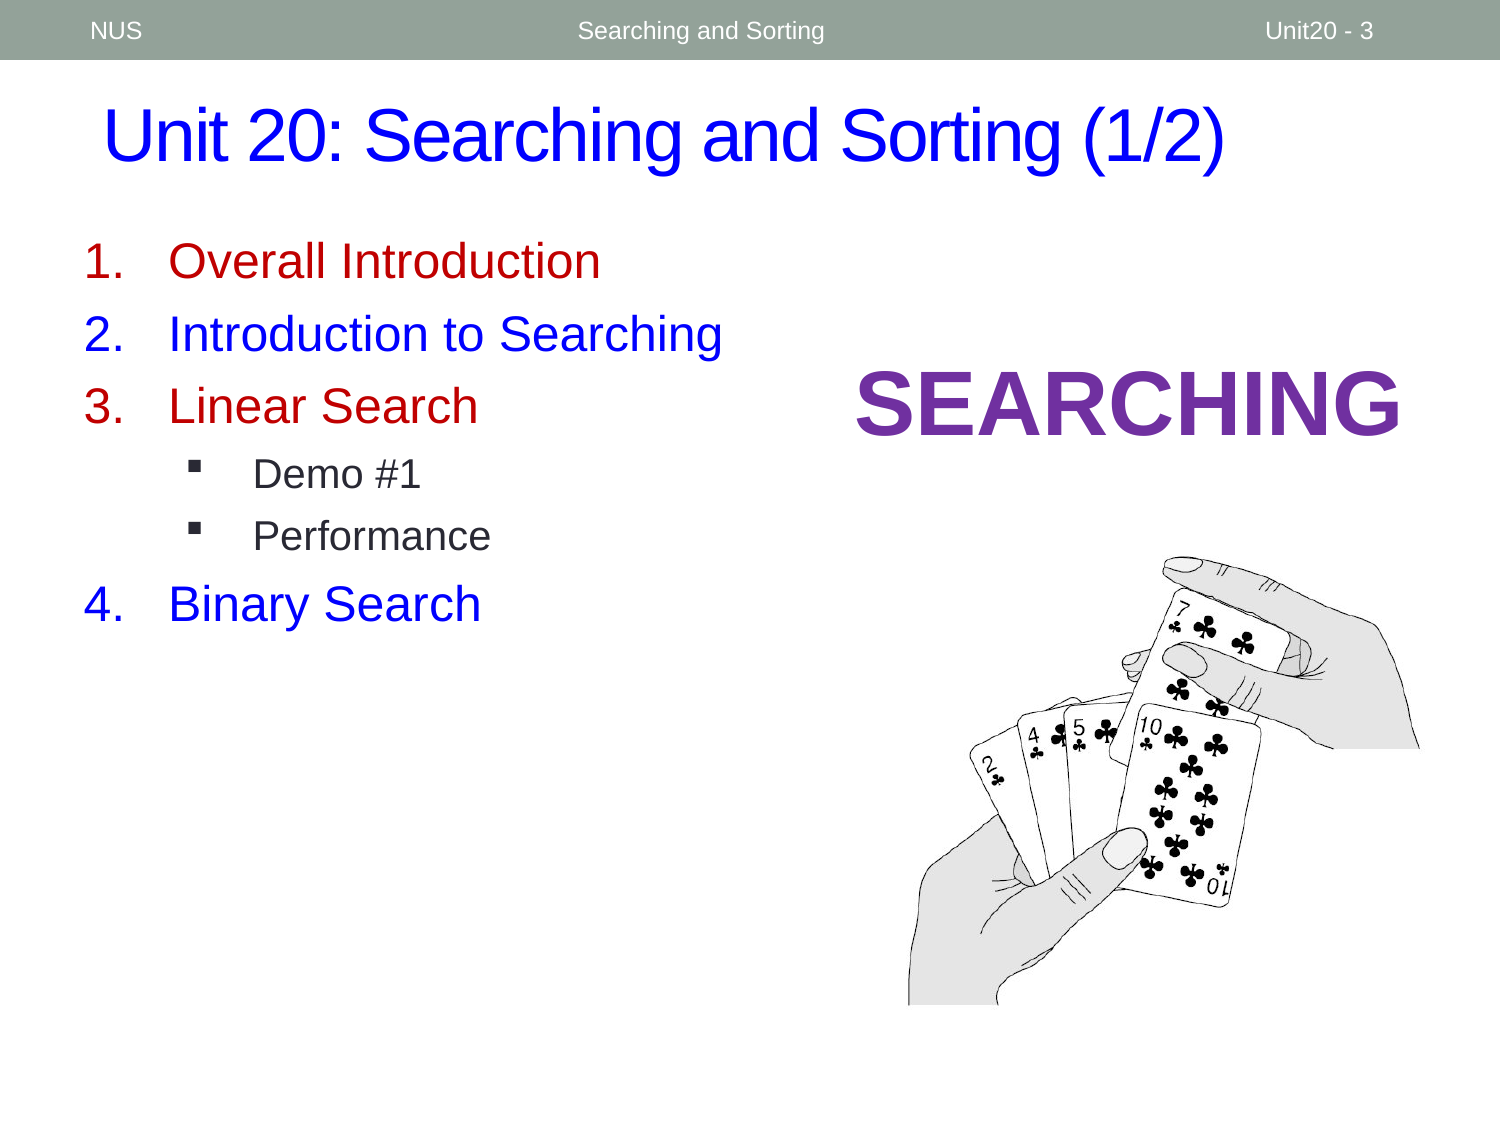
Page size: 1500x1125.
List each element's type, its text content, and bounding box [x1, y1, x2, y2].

slide_number NUS [75, 3, 550, 57]
title Unit 20: Searching and Sorting (1/2) [87, 62, 1463, 200]
footer Searching and Sorting [562, 3, 1238, 57]
text_box Searching [813, 336, 1446, 462]
slide_number Unit20 - 3 [1250, 3, 1425, 57]
picture [862, 519, 1459, 1032]
list Overall Introduction Introduction to Searching Linear Search Demo #1 Performance Binary Search [68, 221, 1450, 1101]
